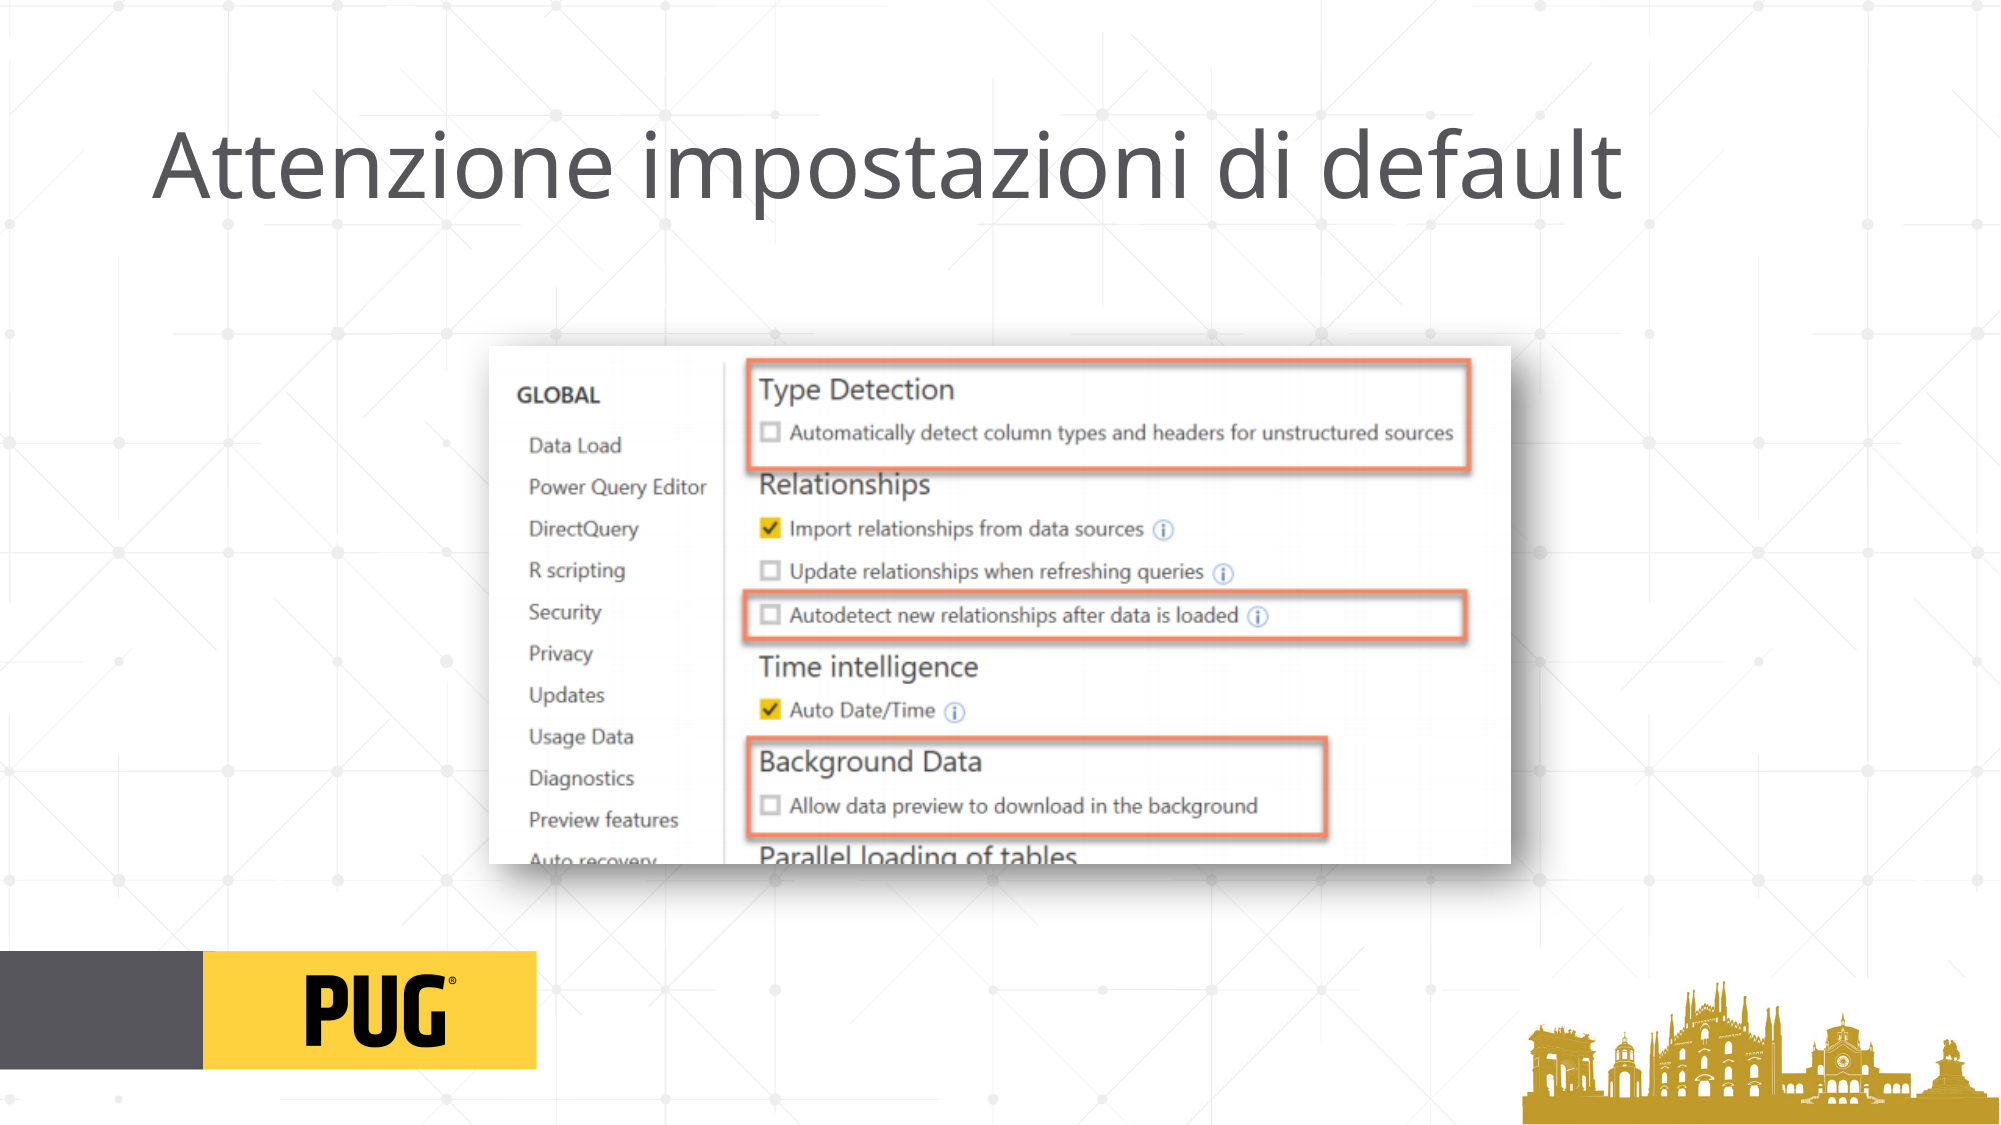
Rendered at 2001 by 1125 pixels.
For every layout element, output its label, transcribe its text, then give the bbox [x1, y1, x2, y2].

picture [0, 0, 2001, 1125]
title Attenzione impostazioni di default [137, 59, 1863, 278]
